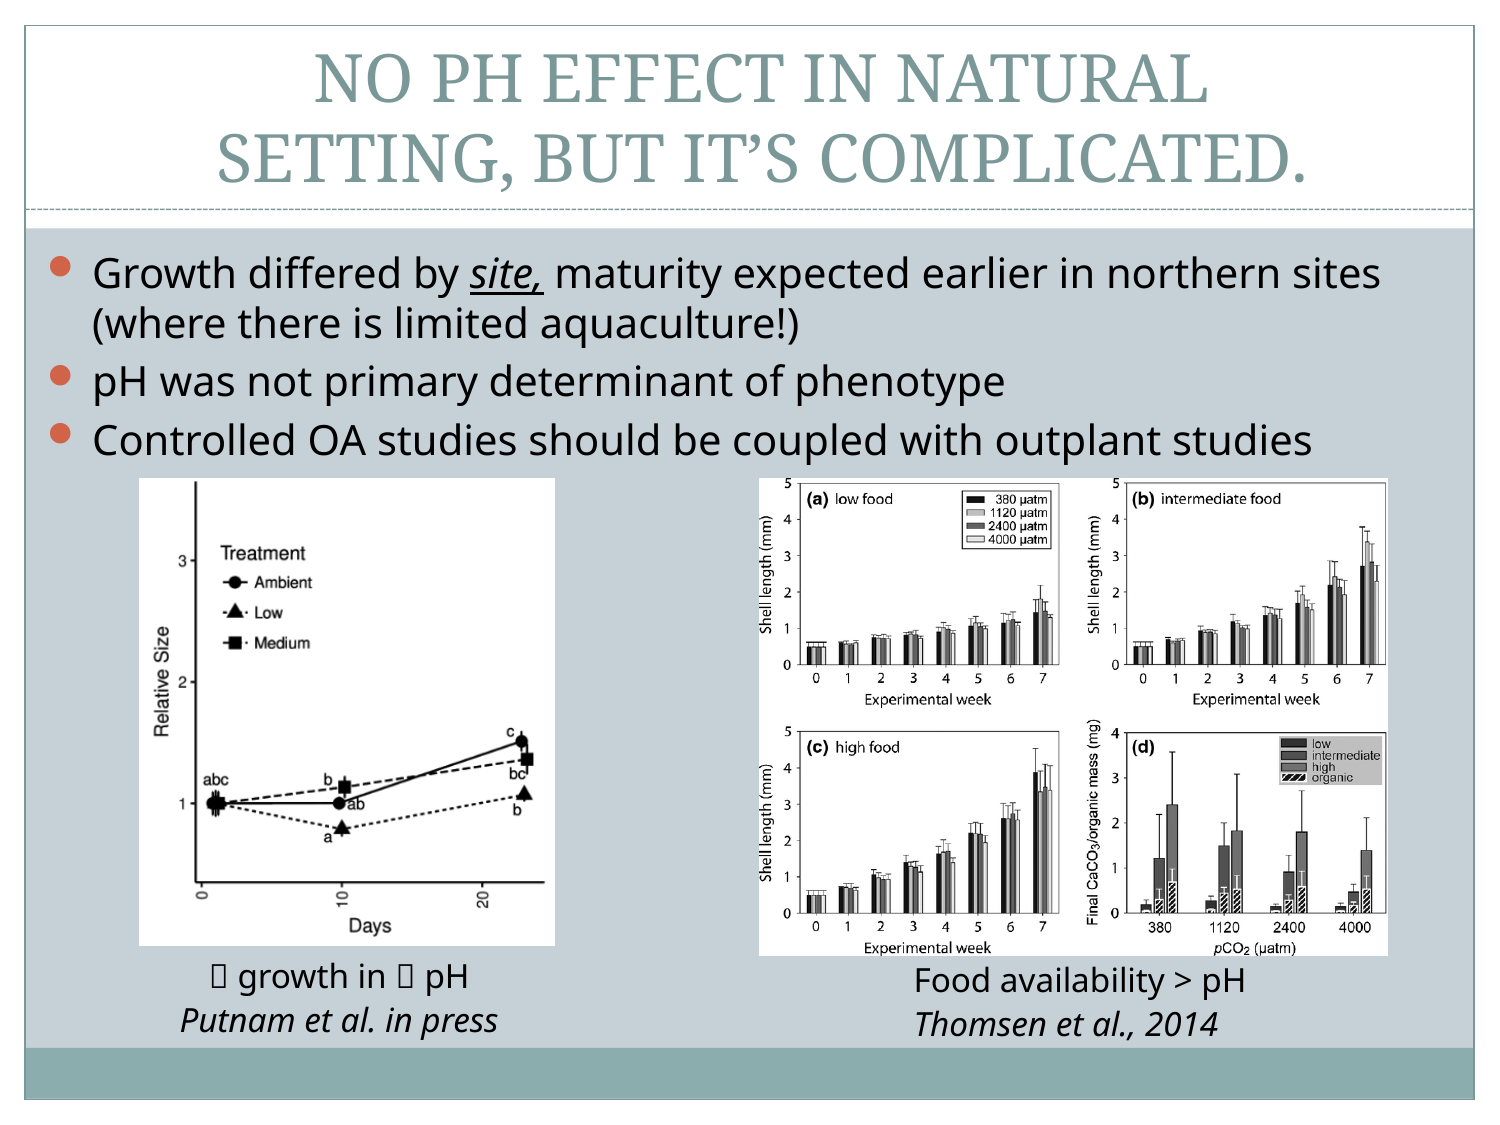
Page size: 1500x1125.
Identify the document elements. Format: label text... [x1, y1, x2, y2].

picture [759, 478, 1389, 956]
list Growth differed by site, maturity expected earlier in northern sites (where there is limited aquaculture!) pH was not primary determinant of phenotype Controlled OA studies should be coupled with outplant studies [32, 239, 1448, 1004]
picture [139, 478, 556, 946]
text_box  growth in  pH Putnam et al. in press [122, 943, 565, 1046]
title No pH effect in natural setting, but it’s complicated. [186, 41, 1339, 204]
text_box Food availability > pH Thomsen et al., 2014 [898, 965, 1271, 1051]
